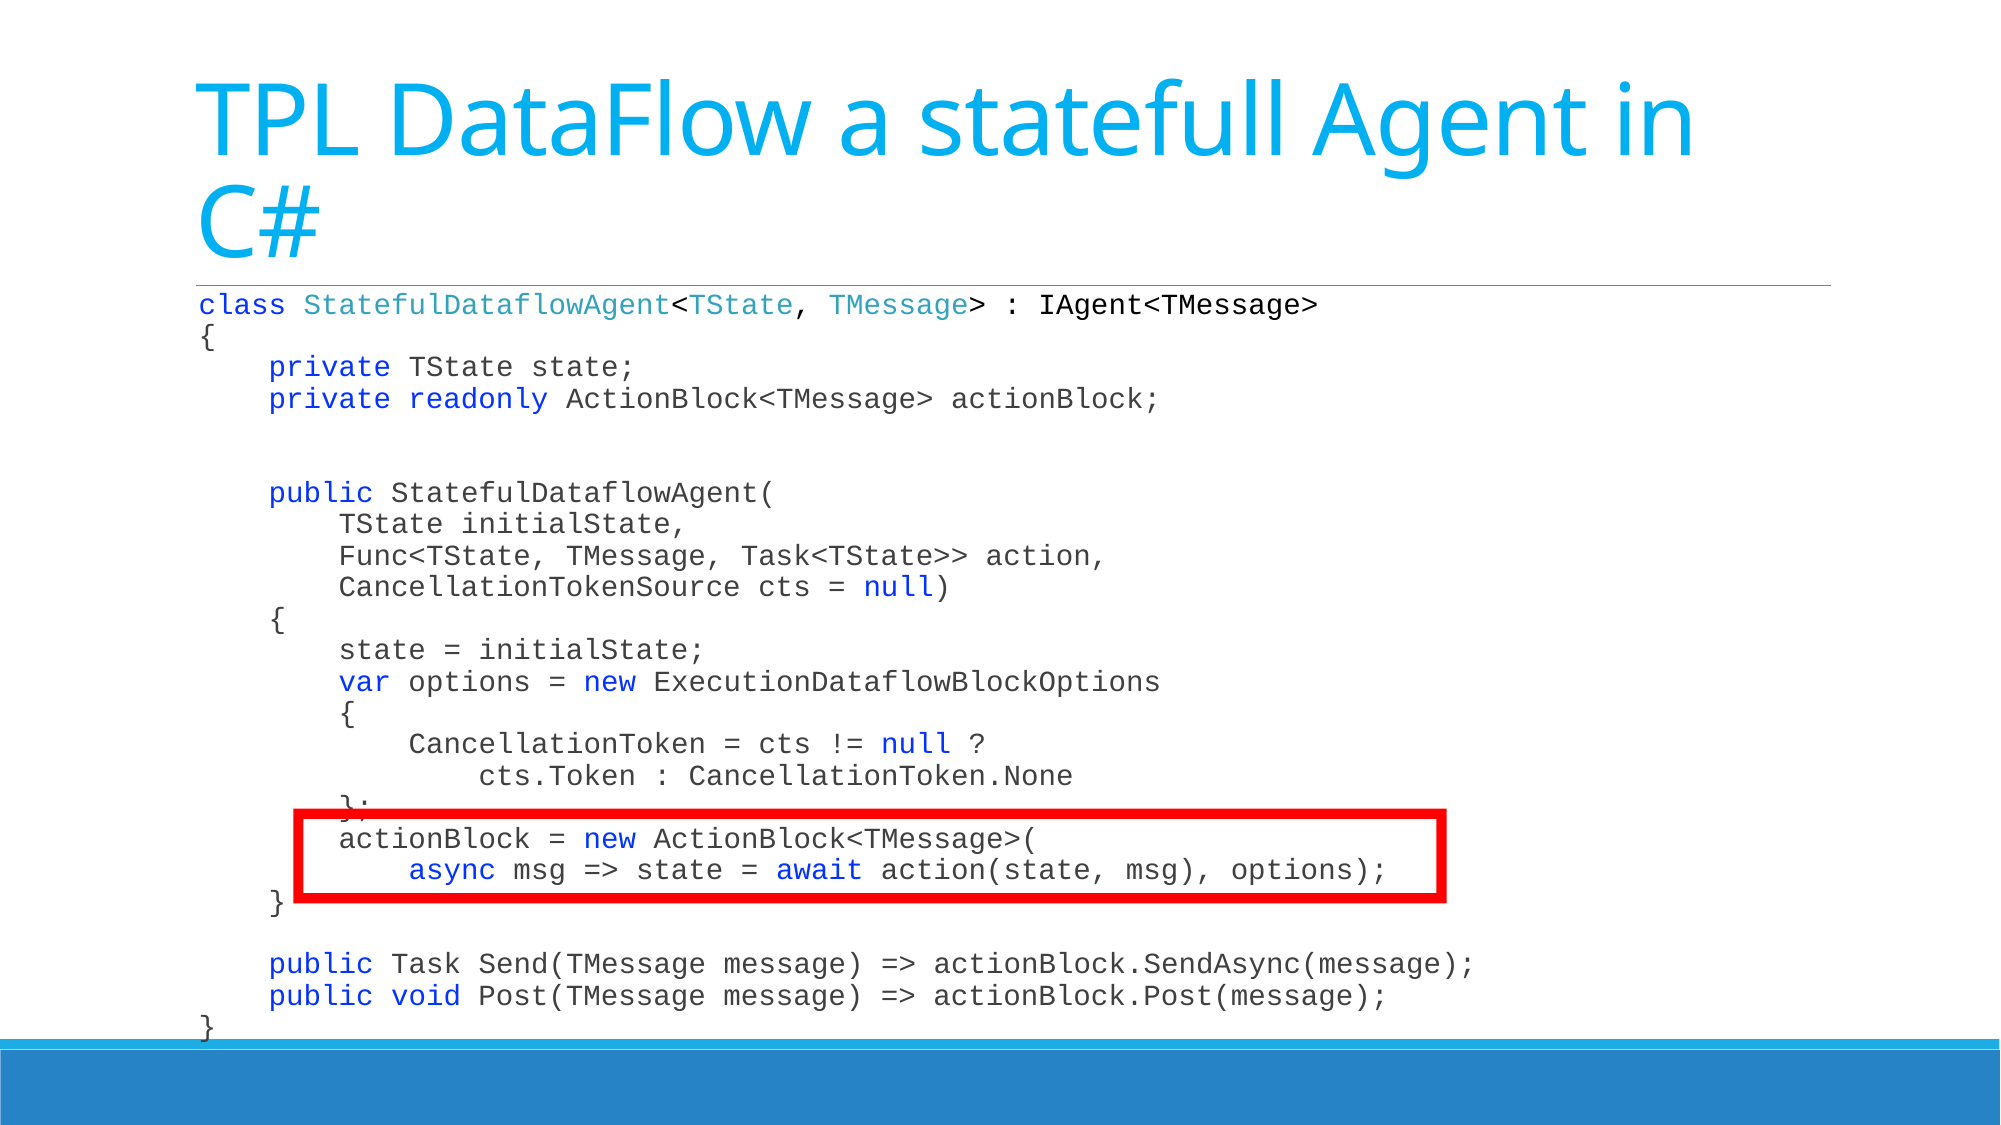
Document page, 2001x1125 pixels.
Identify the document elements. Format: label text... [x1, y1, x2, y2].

list class StatefulDataflowAgent<TState, TMessage> : IAgent<TMessage> { private TState state; private readonly ActionBlock<TMessage> actionBlock; public StatefulDataflowAgent( TState initialState, Func<TState, TMessage, Task<TState>> action, CancellationTokenSource cts = null) { state = initialState; var options = new ExecutionDataflowBlockOptions { CancellationToken = cts != null ? cts.Token : CancellationToken.None }; actionBlock = new ActionBlock<TMessage>( async msg => state = await action(state, msg), options); } public Task Send(TMessage message) => actionBlock.SendAsync(message); public void Post(TMessage message) => actionBlock.Post(message); } [183, 281, 1967, 969]
title TPL DataFlow a statefull Agent in C# [180, 47, 1830, 285]
text_box [292, 807, 1448, 905]
